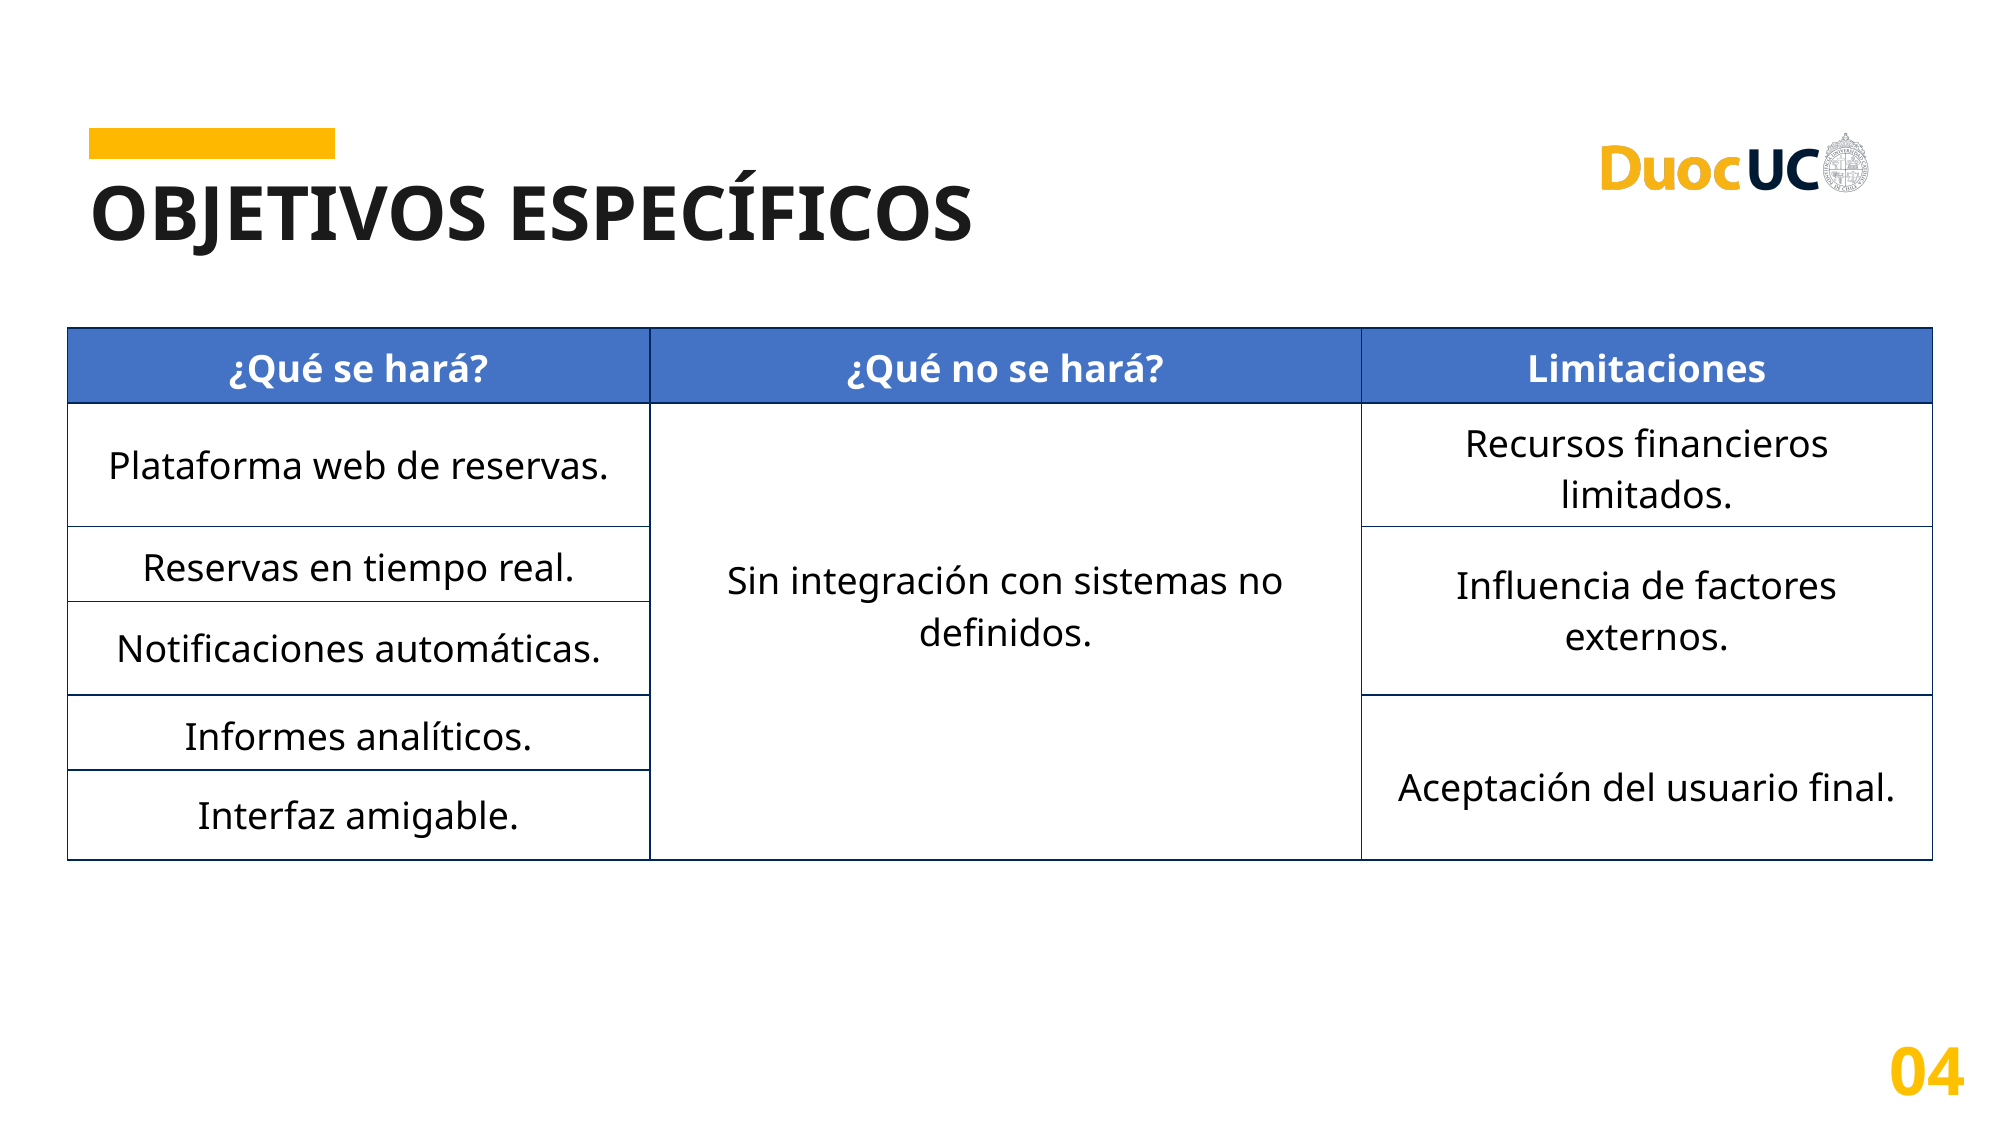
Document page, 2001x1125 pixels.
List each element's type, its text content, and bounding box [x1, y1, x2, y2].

table_cell Aceptación del usuario final. [1362, 696, 1932, 859]
table_header ¿Qué se hará? [68, 329, 649, 402]
text_box 04 [1874, 1013, 2000, 1124]
table_cell Notificaciones automáticas. [68, 602, 649, 694]
table_cell Sin integración con sistemas no definidos. [651, 404, 1361, 859]
table_header Limitaciones [1362, 329, 1932, 402]
table_cell Influencia de factores externos. [1362, 527, 1932, 694]
table_cell Plataforma web de reservas. [68, 404, 649, 526]
table_header ¿Qué no se hará? [651, 329, 1361, 402]
table_cell Interfaz amigable. [68, 771, 649, 859]
text_box [90, 129, 334, 158]
text_box OBJETIVOS ESPECÍFICOS [74, 158, 1112, 264]
table_cell Reservas en tiempo real. [68, 527, 649, 601]
table_cell Informes analíticos. [68, 696, 649, 769]
picture [1598, 128, 1872, 196]
table_cell Recursos financieros limitados. [1362, 404, 1932, 526]
